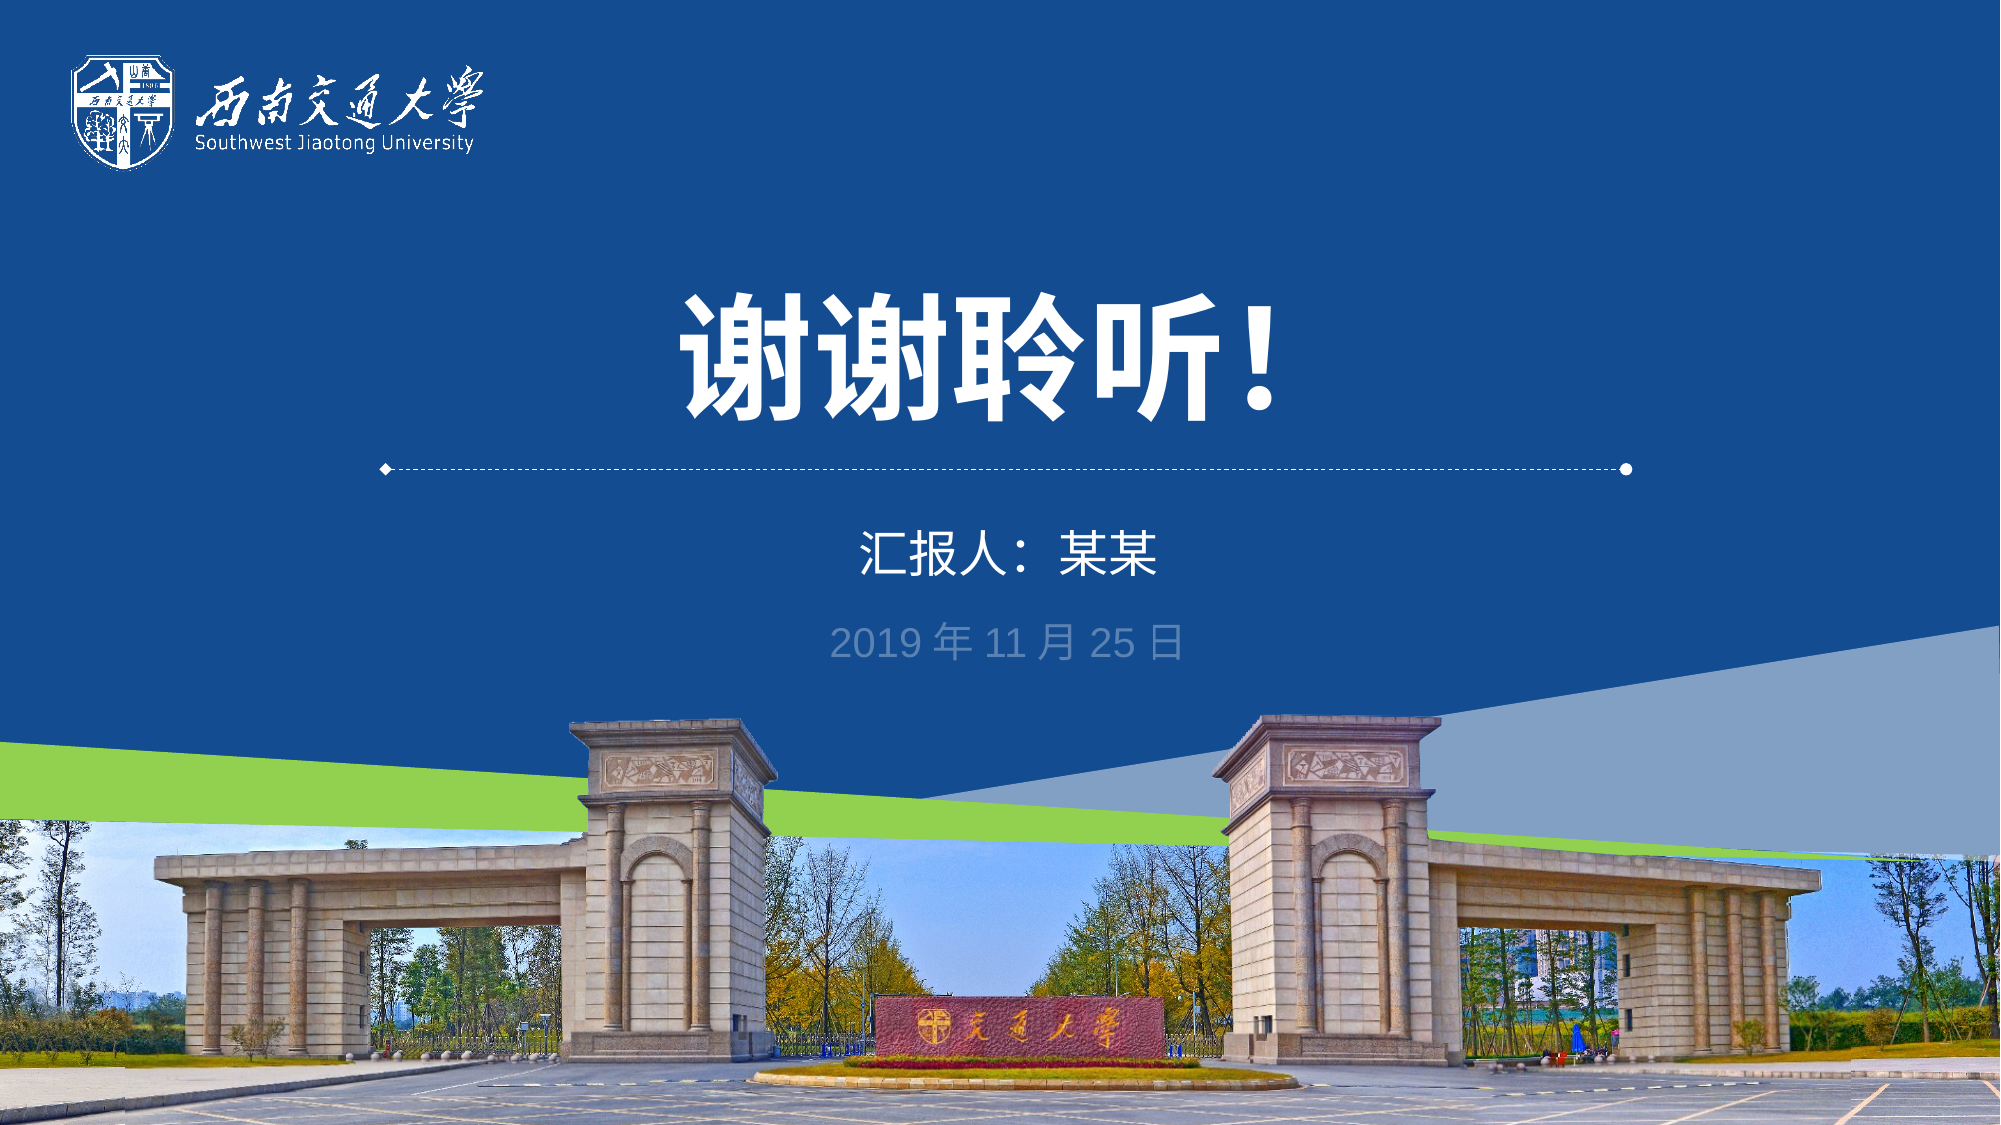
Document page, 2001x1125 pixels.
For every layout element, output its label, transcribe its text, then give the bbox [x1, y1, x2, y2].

picture [0, 402, 2000, 1125]
text_box 谢谢聆听！ [346, 231, 1694, 355]
text_box [0, 0, 2000, 402]
picture [71, 55, 483, 172]
